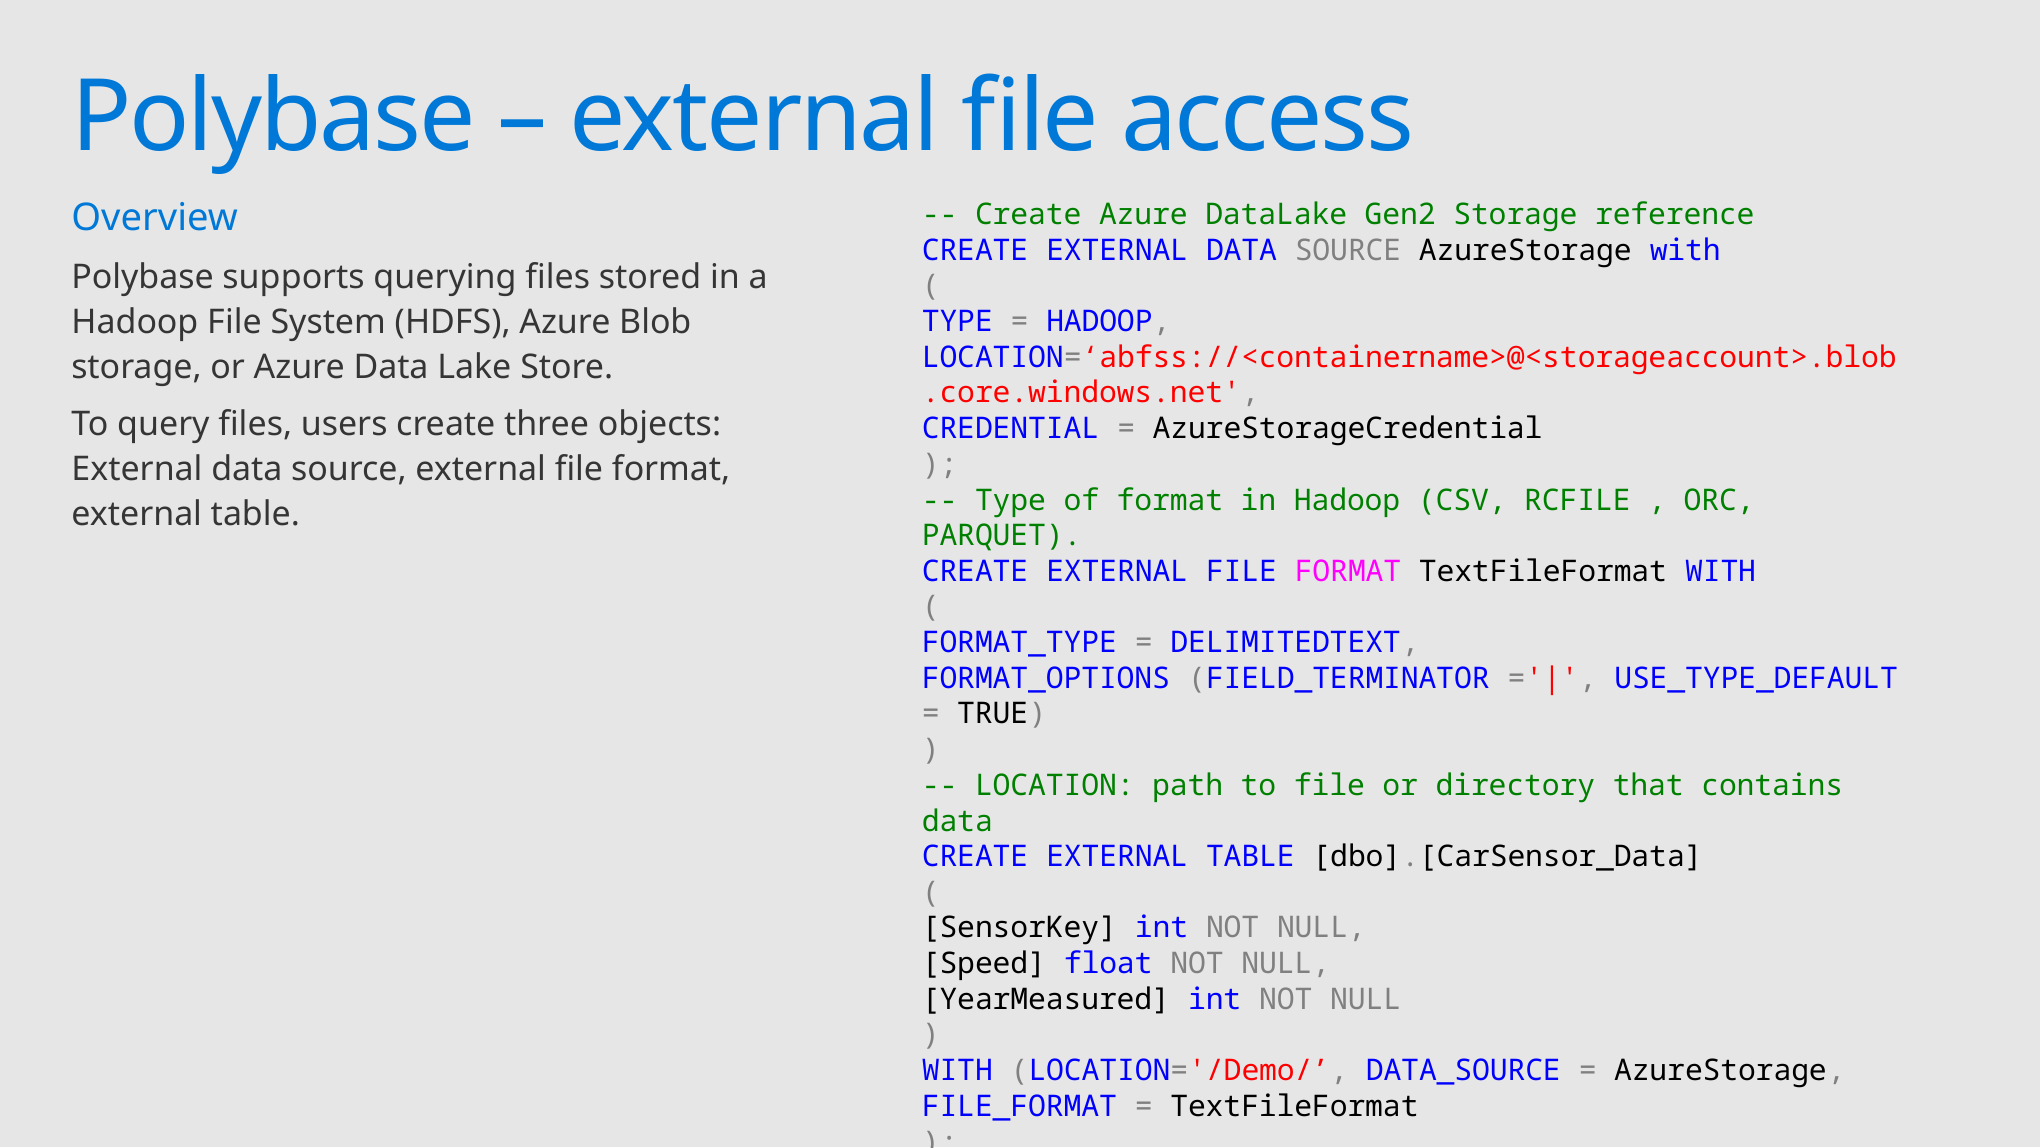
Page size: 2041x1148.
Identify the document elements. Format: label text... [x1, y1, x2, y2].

text_box -- Create Azure DataLake Gen2 Storage reference CREATE EXTERNAL DATA SOURCE AzureStorage with ( TYPE = HADOOP, LOCATION=‘abfss://<containername>@<storageaccount>.blob.core.windows.net', CREDENTIAL = AzureStorageCredential ); -- Type of format in Hadoop (CSV, RCFILE , ORC, PARQUET). CREATE EXTERNAL FILE FORMAT TextFileFormat WITH ( FORMAT_TYPE = DELIMITEDTEXT, FORMAT_OPTIONS (FIELD_TERMINATOR ='|', USE_TYPE_DEFAULT = TRUE) ) -- LOCATION: path to file or directory that contains data CREATE EXTERNAL TABLE [dbo].[CarSensor_Data] ( [SensorKey] int NOT NULL, [Speed] float NOT NULL, [YearMeasured] int NOT NULL ) WITH (LOCATION='/Demo/’, DATA_SOURCE = AzureStorage, FILE_FORMAT = TextFileFormat ); [907, 187, 1927, 1148]
title Polybase – external file access [71, 37, 1969, 161]
list Overview Polybase supports querying files stored in a Hadoop File System (HDFS), Azure Blob storage, or Azure Data Lake Store. To query files, users create three objects: External data source, external file format, external table. [71, 187, 773, 546]
